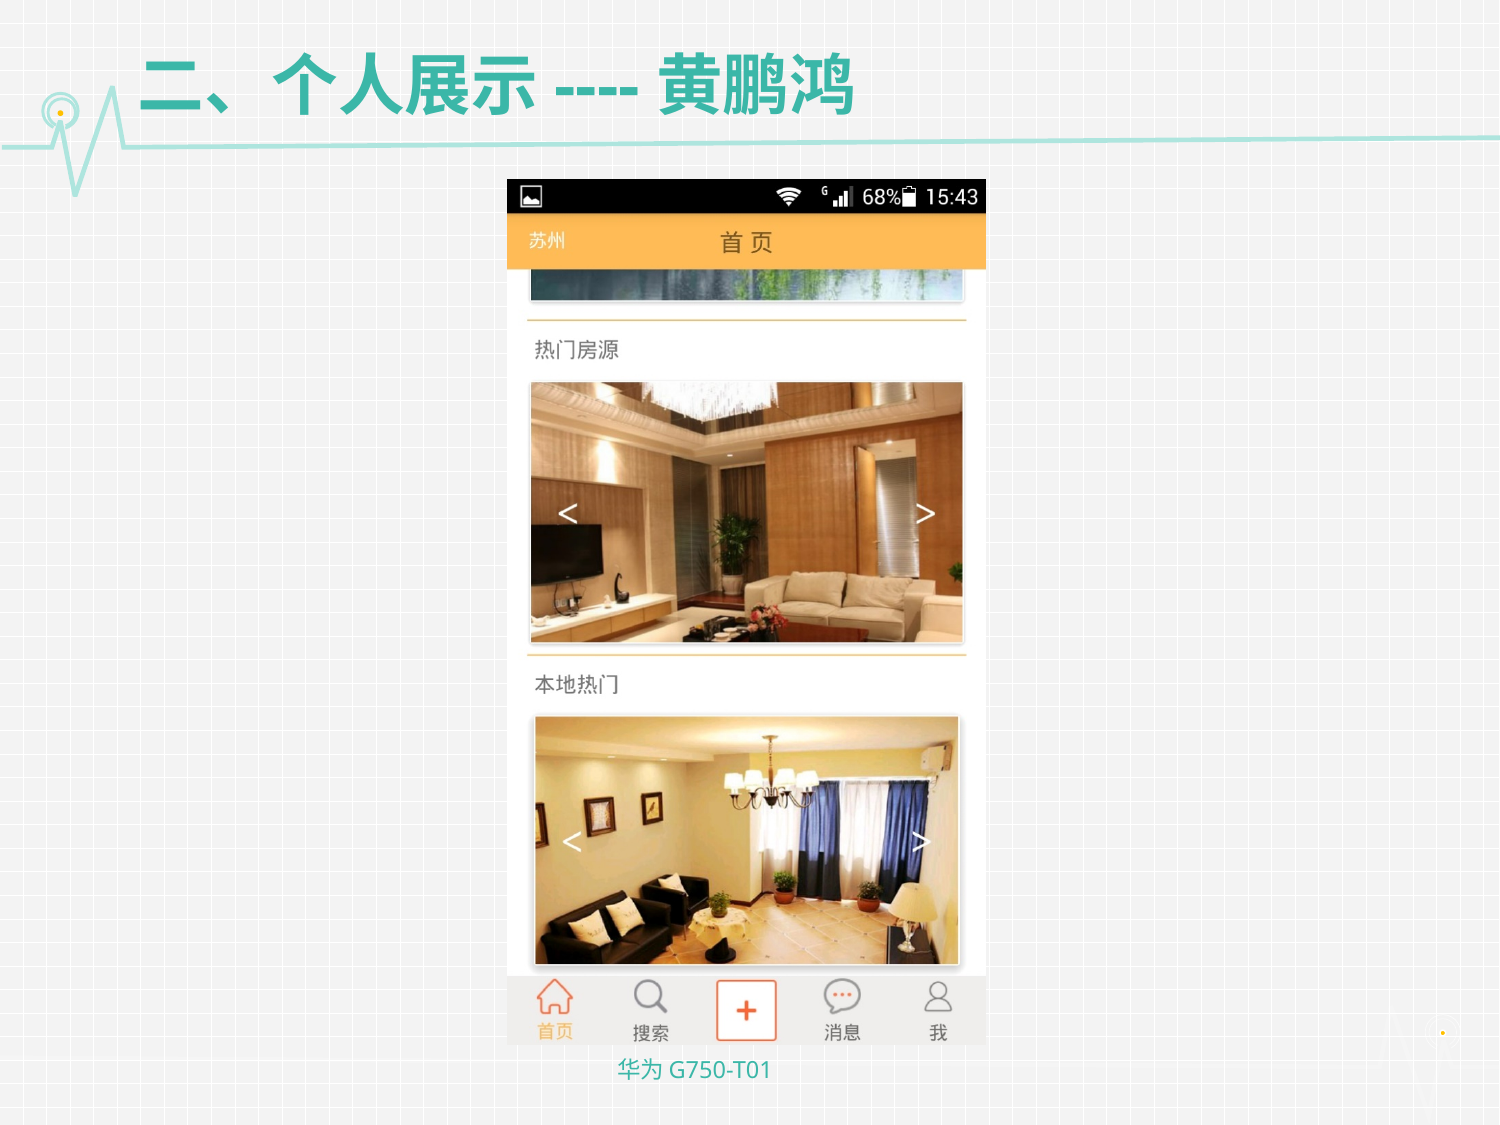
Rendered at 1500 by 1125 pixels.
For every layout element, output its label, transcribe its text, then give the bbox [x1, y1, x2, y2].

picture [507, 179, 986, 1045]
text_box 华为G750-T01 [602, 1045, 799, 1111]
title 二、个人展示----黄鹏鸿 [122, 29, 1052, 132]
